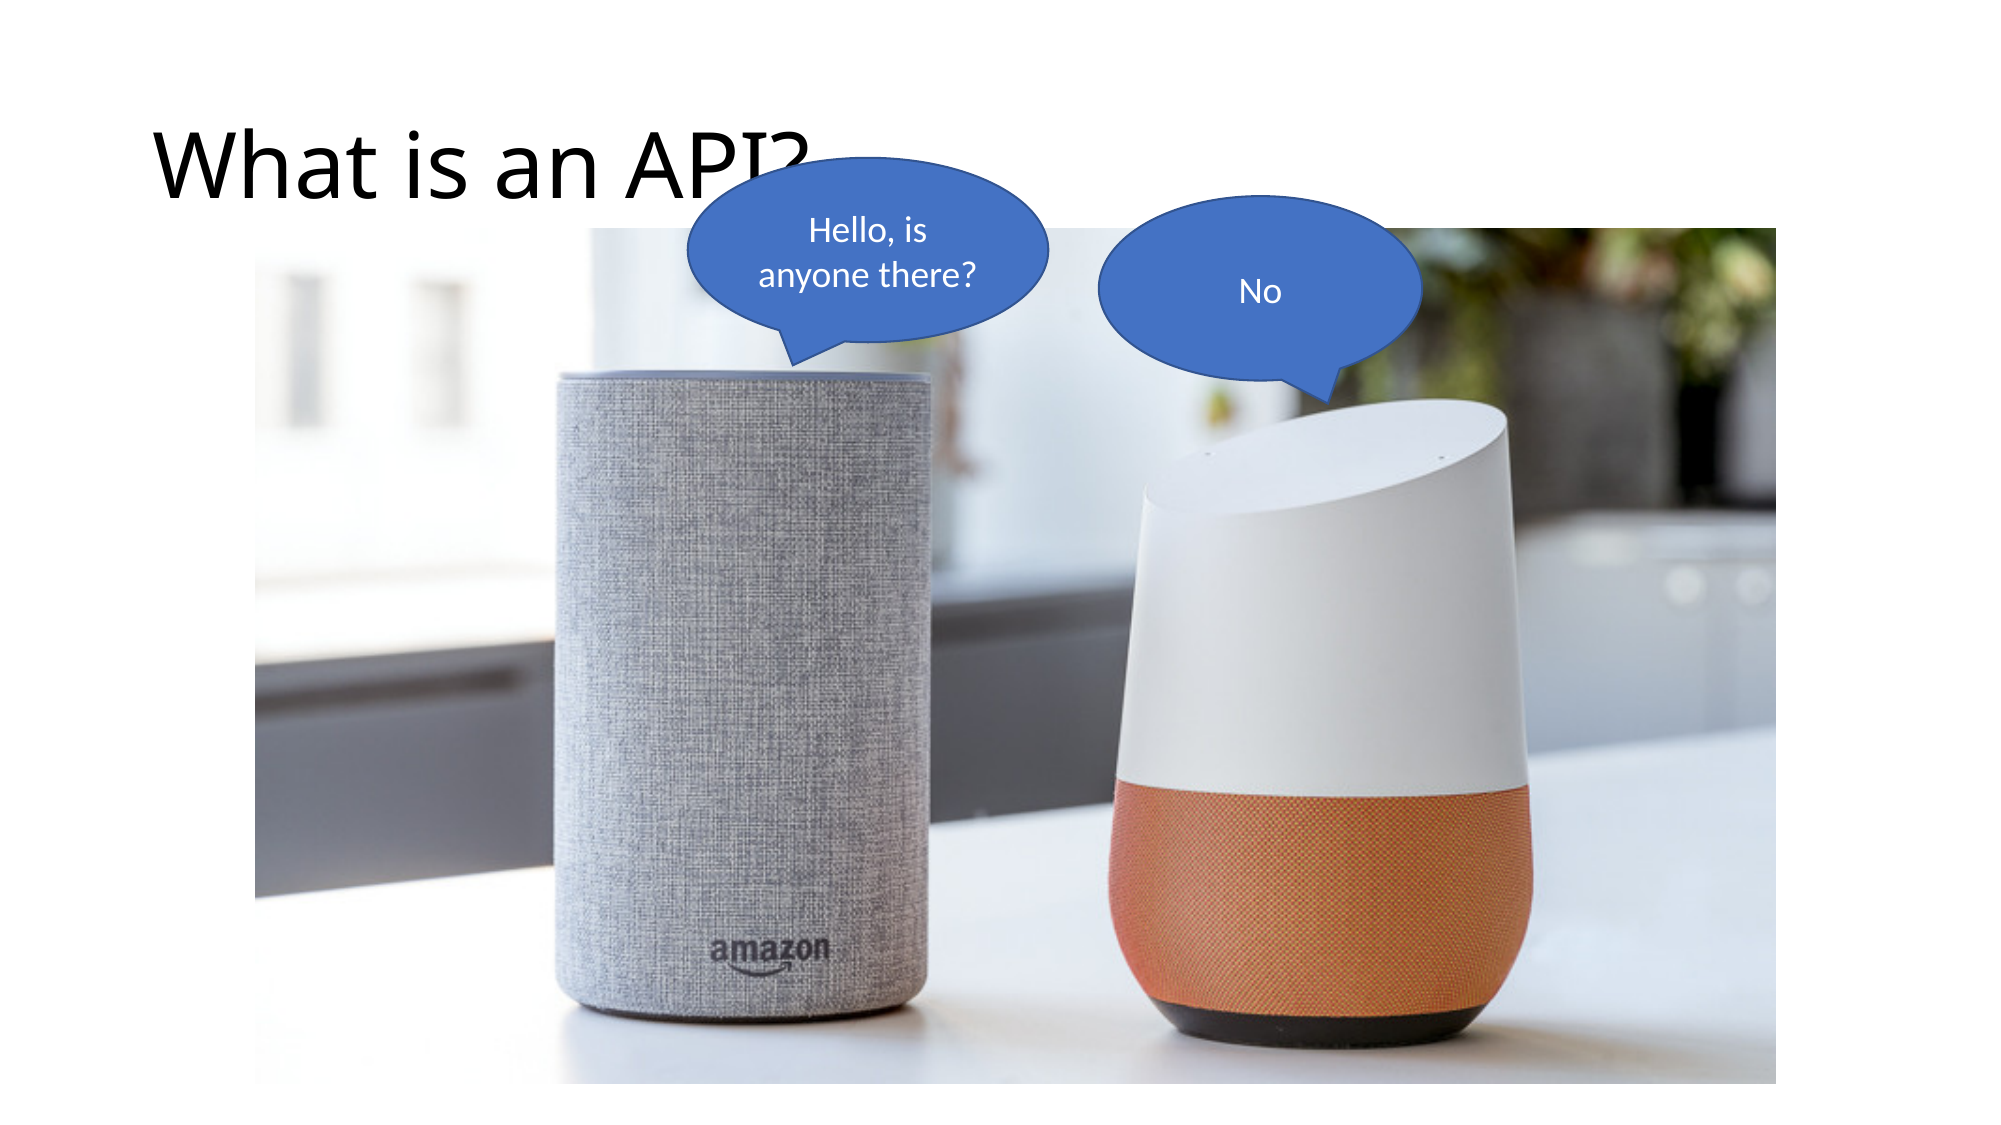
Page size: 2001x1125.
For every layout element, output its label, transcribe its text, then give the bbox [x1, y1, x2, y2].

title What is an API? [137, 59, 1863, 278]
text_box No [1136, 195, 1385, 228]
text_box Hello, is anyone there? [691, 156, 1045, 228]
picture [255, 228, 1776, 1084]
